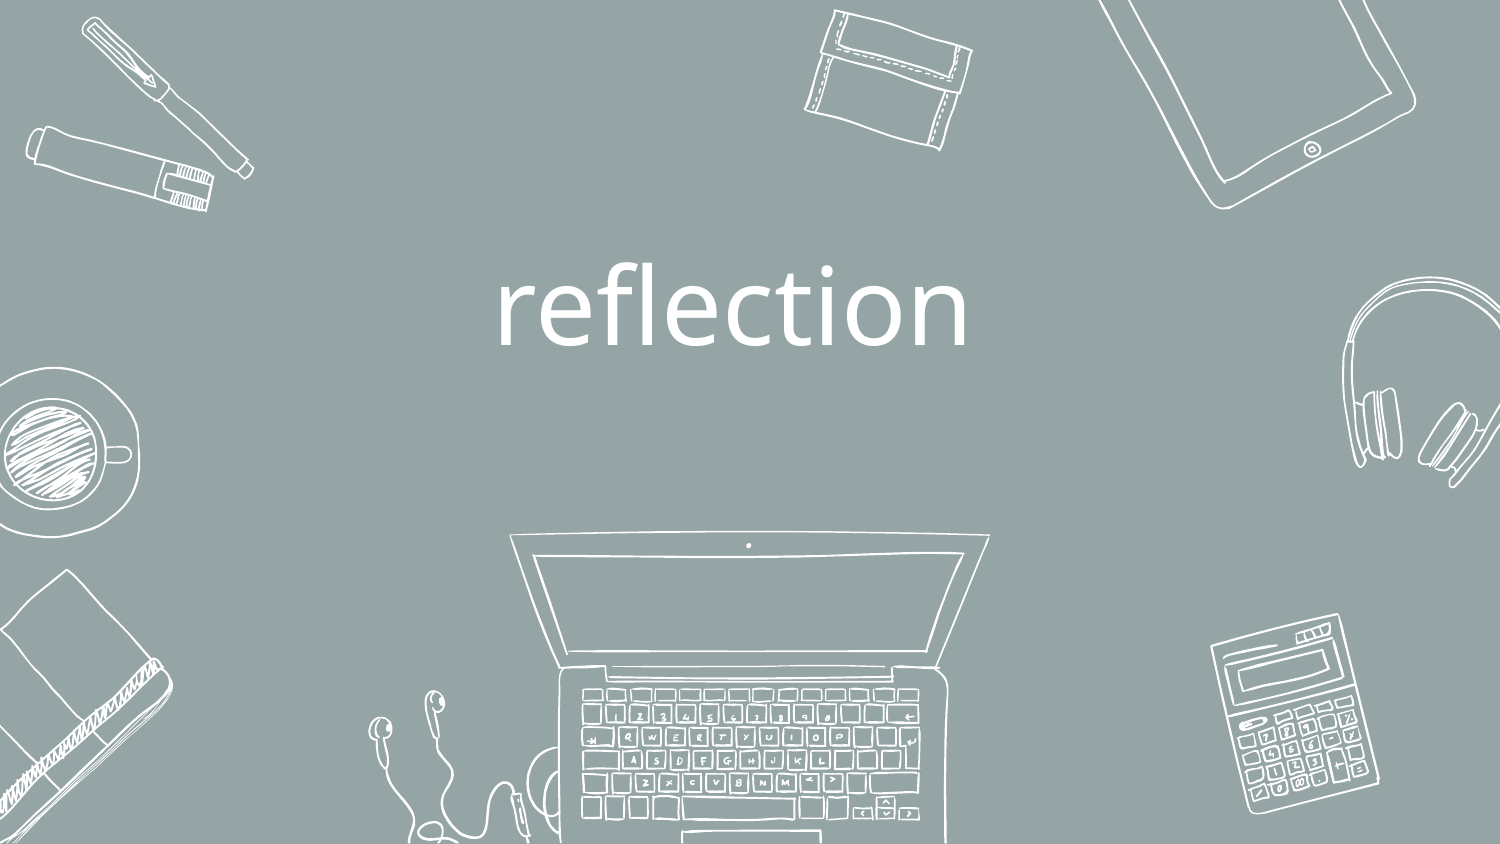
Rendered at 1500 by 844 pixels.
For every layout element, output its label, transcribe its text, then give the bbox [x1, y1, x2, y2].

title reflection [239, 234, 1228, 382]
